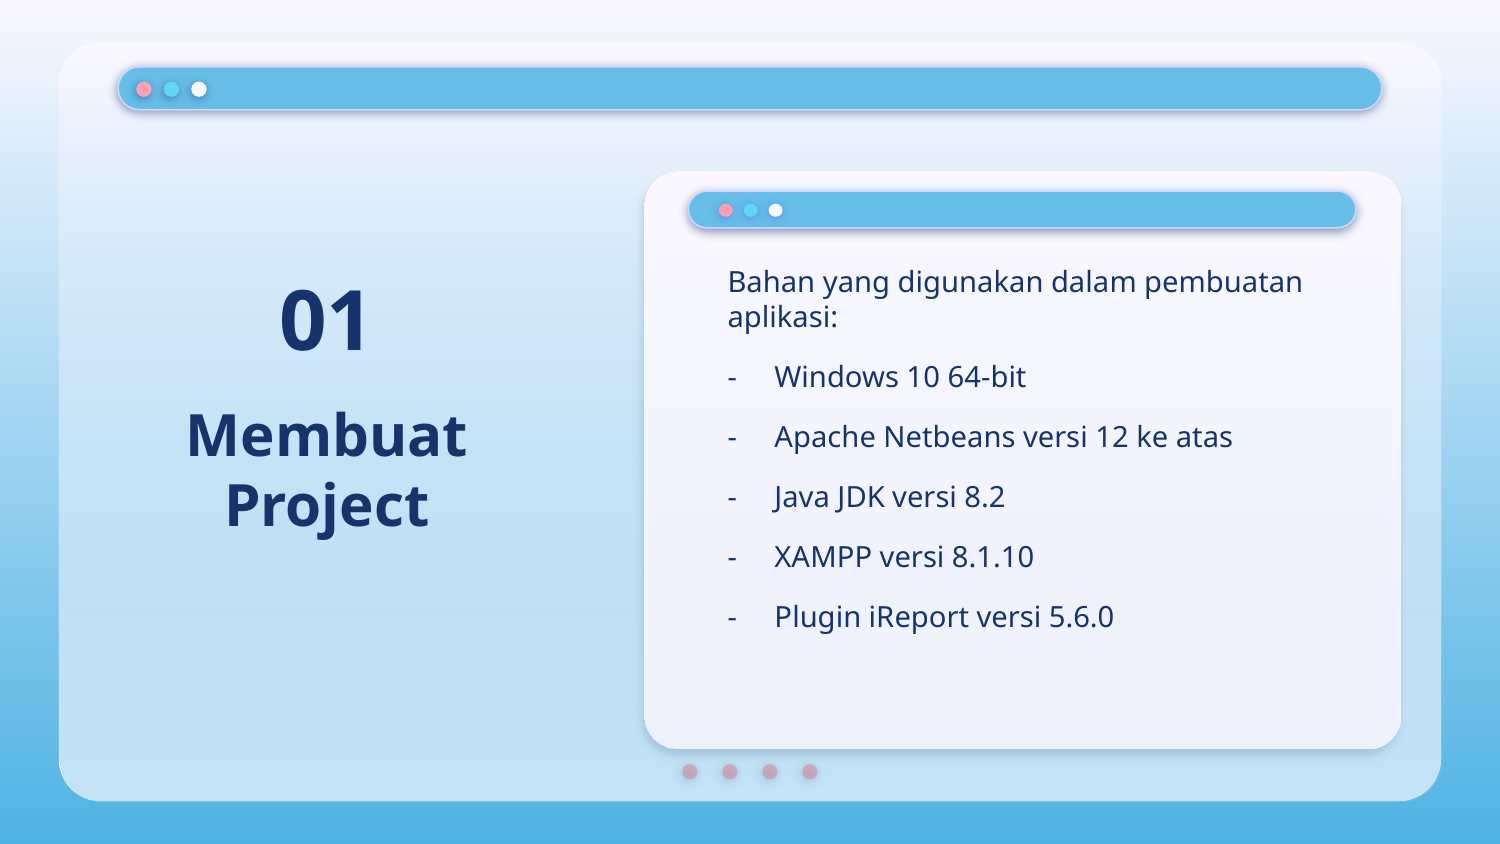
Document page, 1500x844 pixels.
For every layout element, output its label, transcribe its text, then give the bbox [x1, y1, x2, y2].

title Membuat Project [118, 351, 536, 585]
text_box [644, 171, 1401, 749]
text_box 01 [256, 246, 397, 388]
